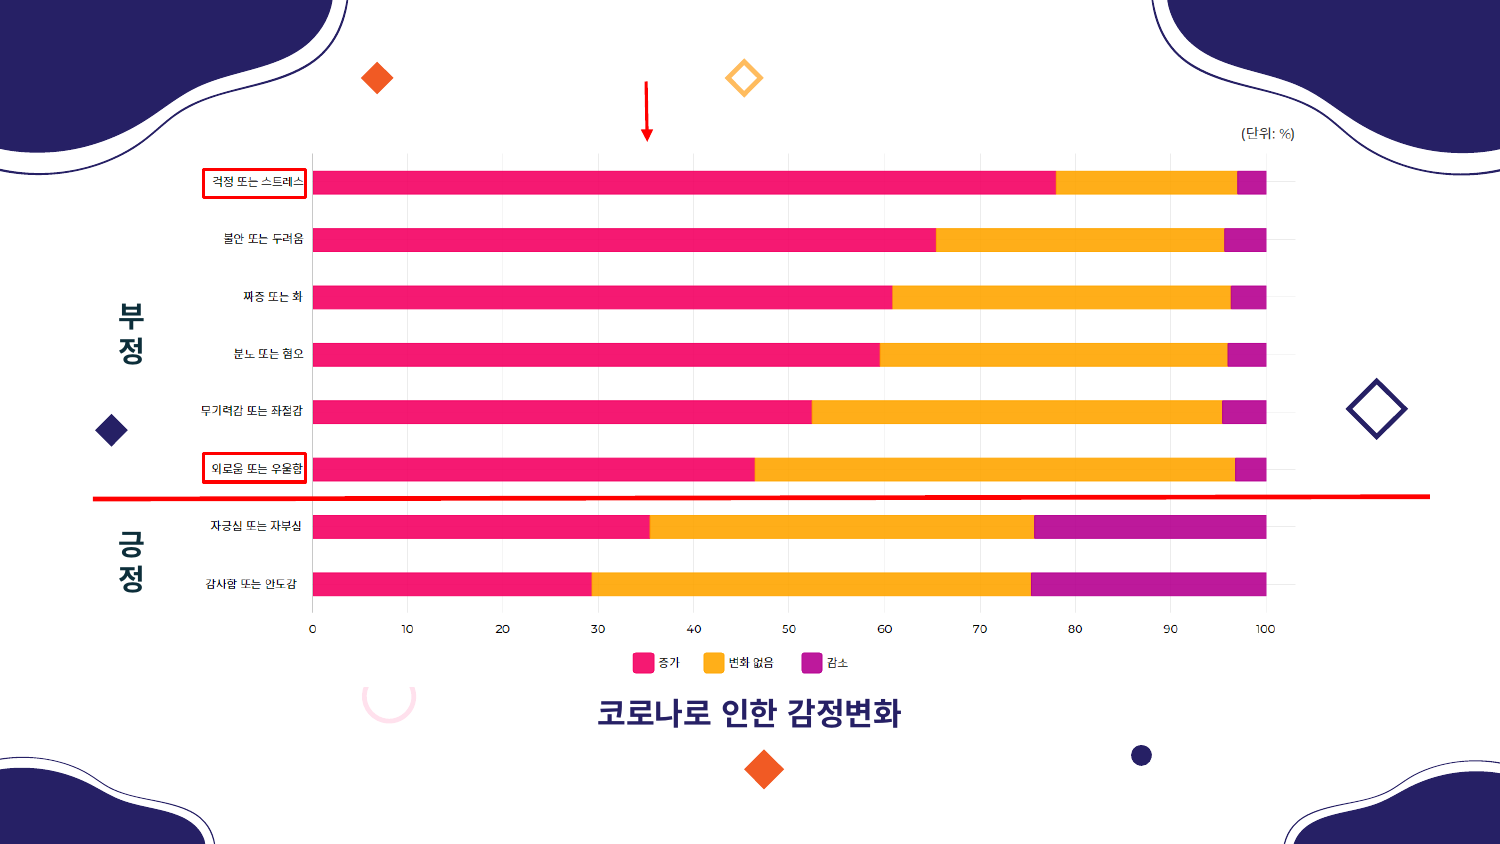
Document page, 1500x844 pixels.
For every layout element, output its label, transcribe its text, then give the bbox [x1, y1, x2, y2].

subtitle 코로나로 인한 감정변화 [317, 695, 1183, 762]
text_box 긍정 [103, 511, 157, 612]
picture [184, 500, 1316, 687]
picture [184, 114, 1316, 496]
text_box 부정 [103, 283, 157, 384]
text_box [92, 496, 1430, 500]
